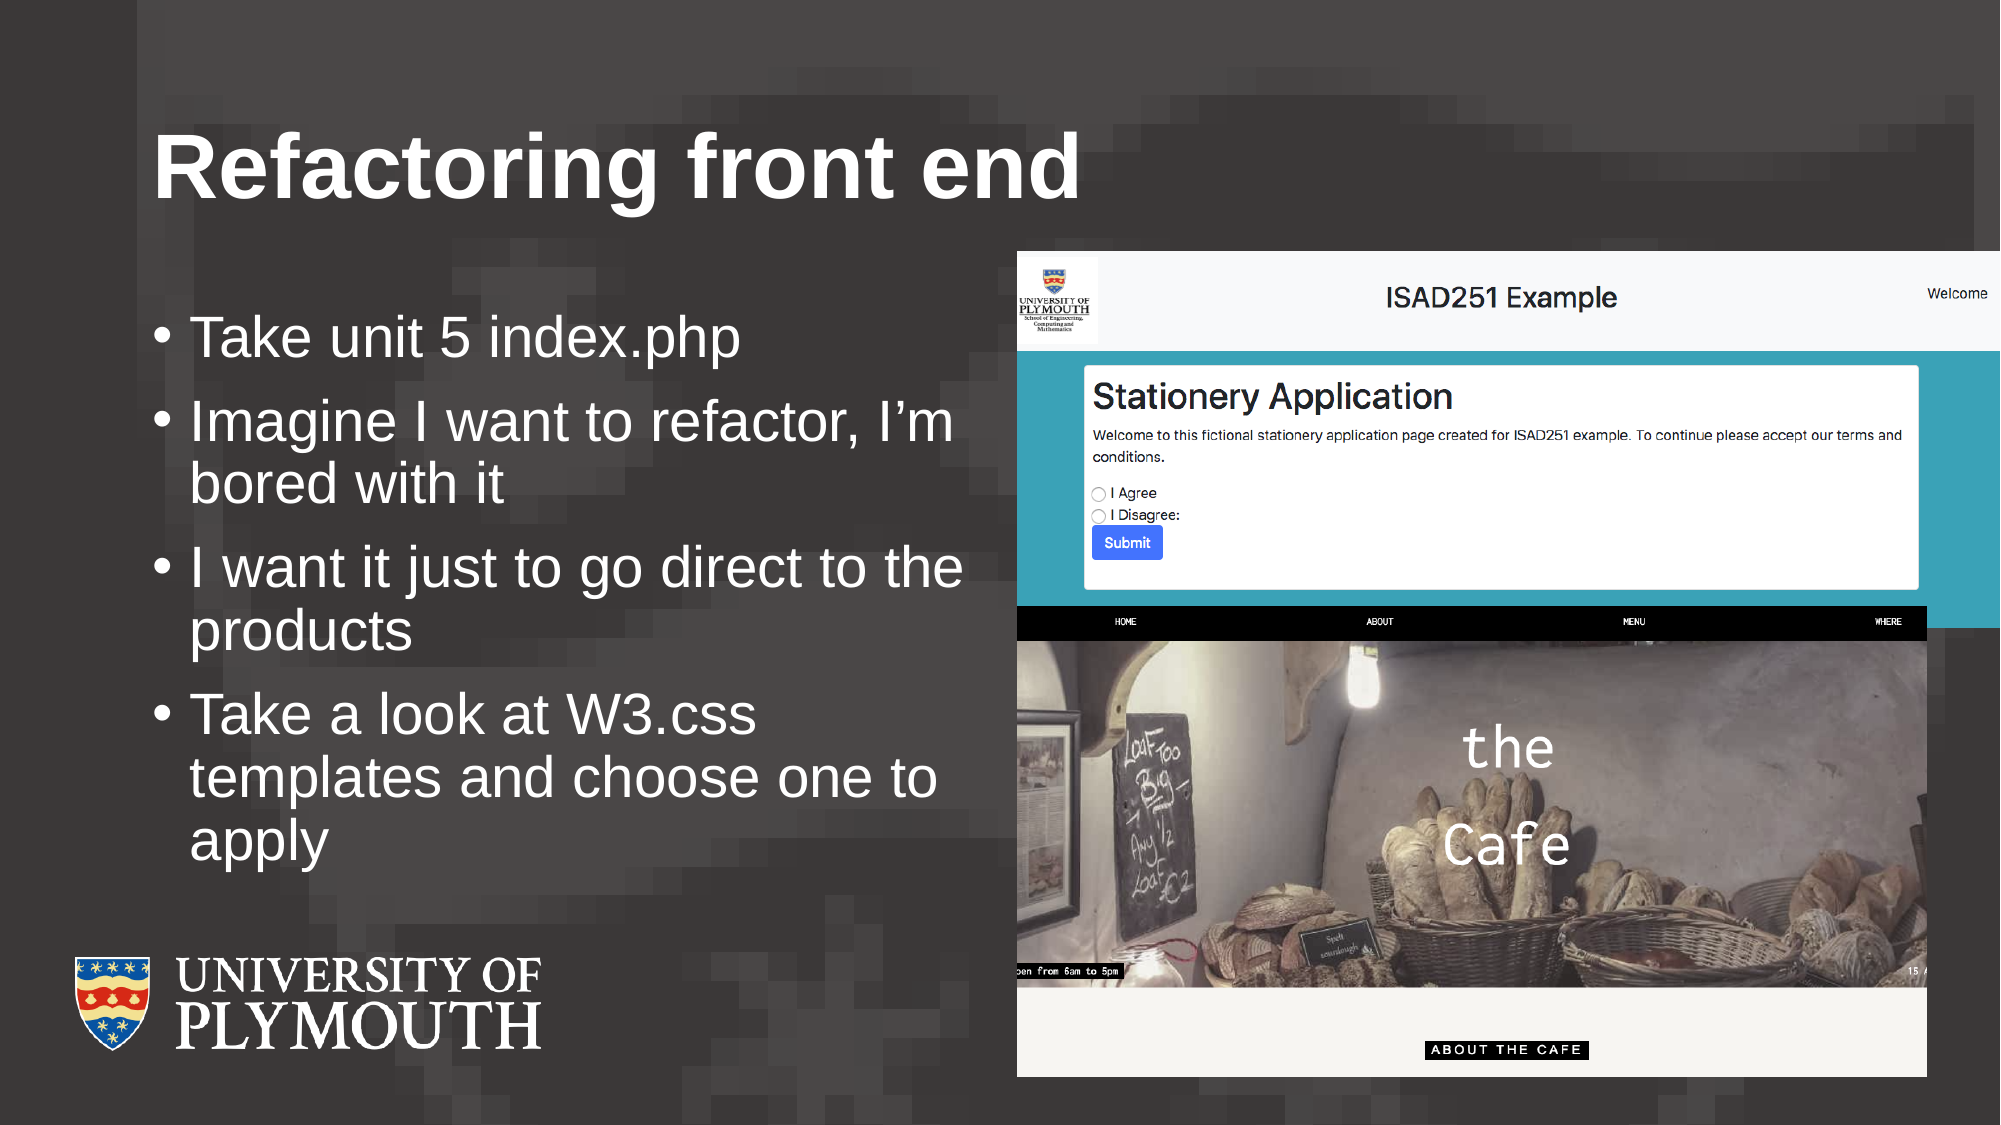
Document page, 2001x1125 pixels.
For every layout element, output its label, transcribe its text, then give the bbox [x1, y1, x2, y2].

title Refactoring front end [137, 59, 1863, 278]
list Take unit 5 index.php Imagine I want to refactor, I’m bored with it I want it just to go direct to the products Take a look at W3.css templates and choose one to apply [137, 299, 992, 1014]
picture [1017, 251, 2000, 1077]
picture [75, 957, 541, 1053]
